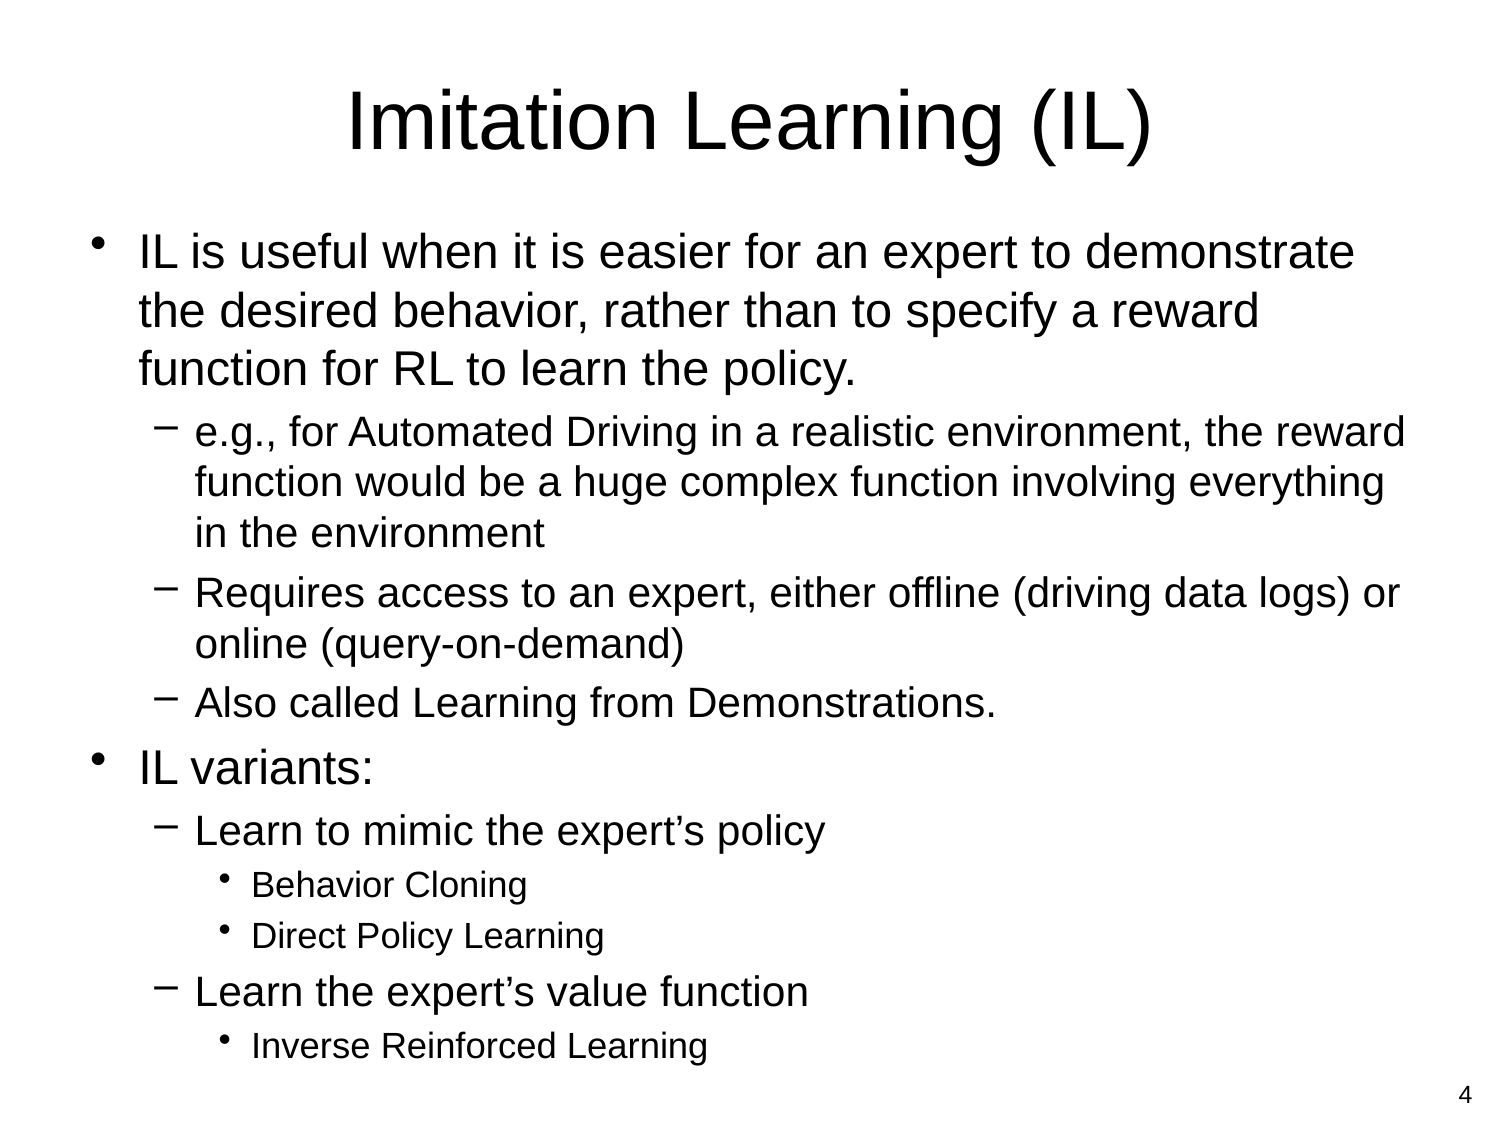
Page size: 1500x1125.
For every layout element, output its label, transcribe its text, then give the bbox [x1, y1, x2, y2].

slide_number 4 [1137, 1070, 1488, 1112]
title Imitation Learning (IL) [74, 44, 1426, 188]
list IL is useful when it is easier for an expert to demonstrate the desired behavior, rather than to specify a reward function for RL to learn the policy. e.g., for Automated Driving in a realistic environment, the reward function would be a huge complex function involving everything in the environment Requires access to an expert, either offline (driving data logs) or online (query-on-demand) Also called Learning from Demonstrations. IL variants: Learn to mimic the expert’s policy Behavior Cloning Direct Policy Learning Learn the expert’s value function Inverse Reinforced Learning [74, 212, 1426, 1081]
